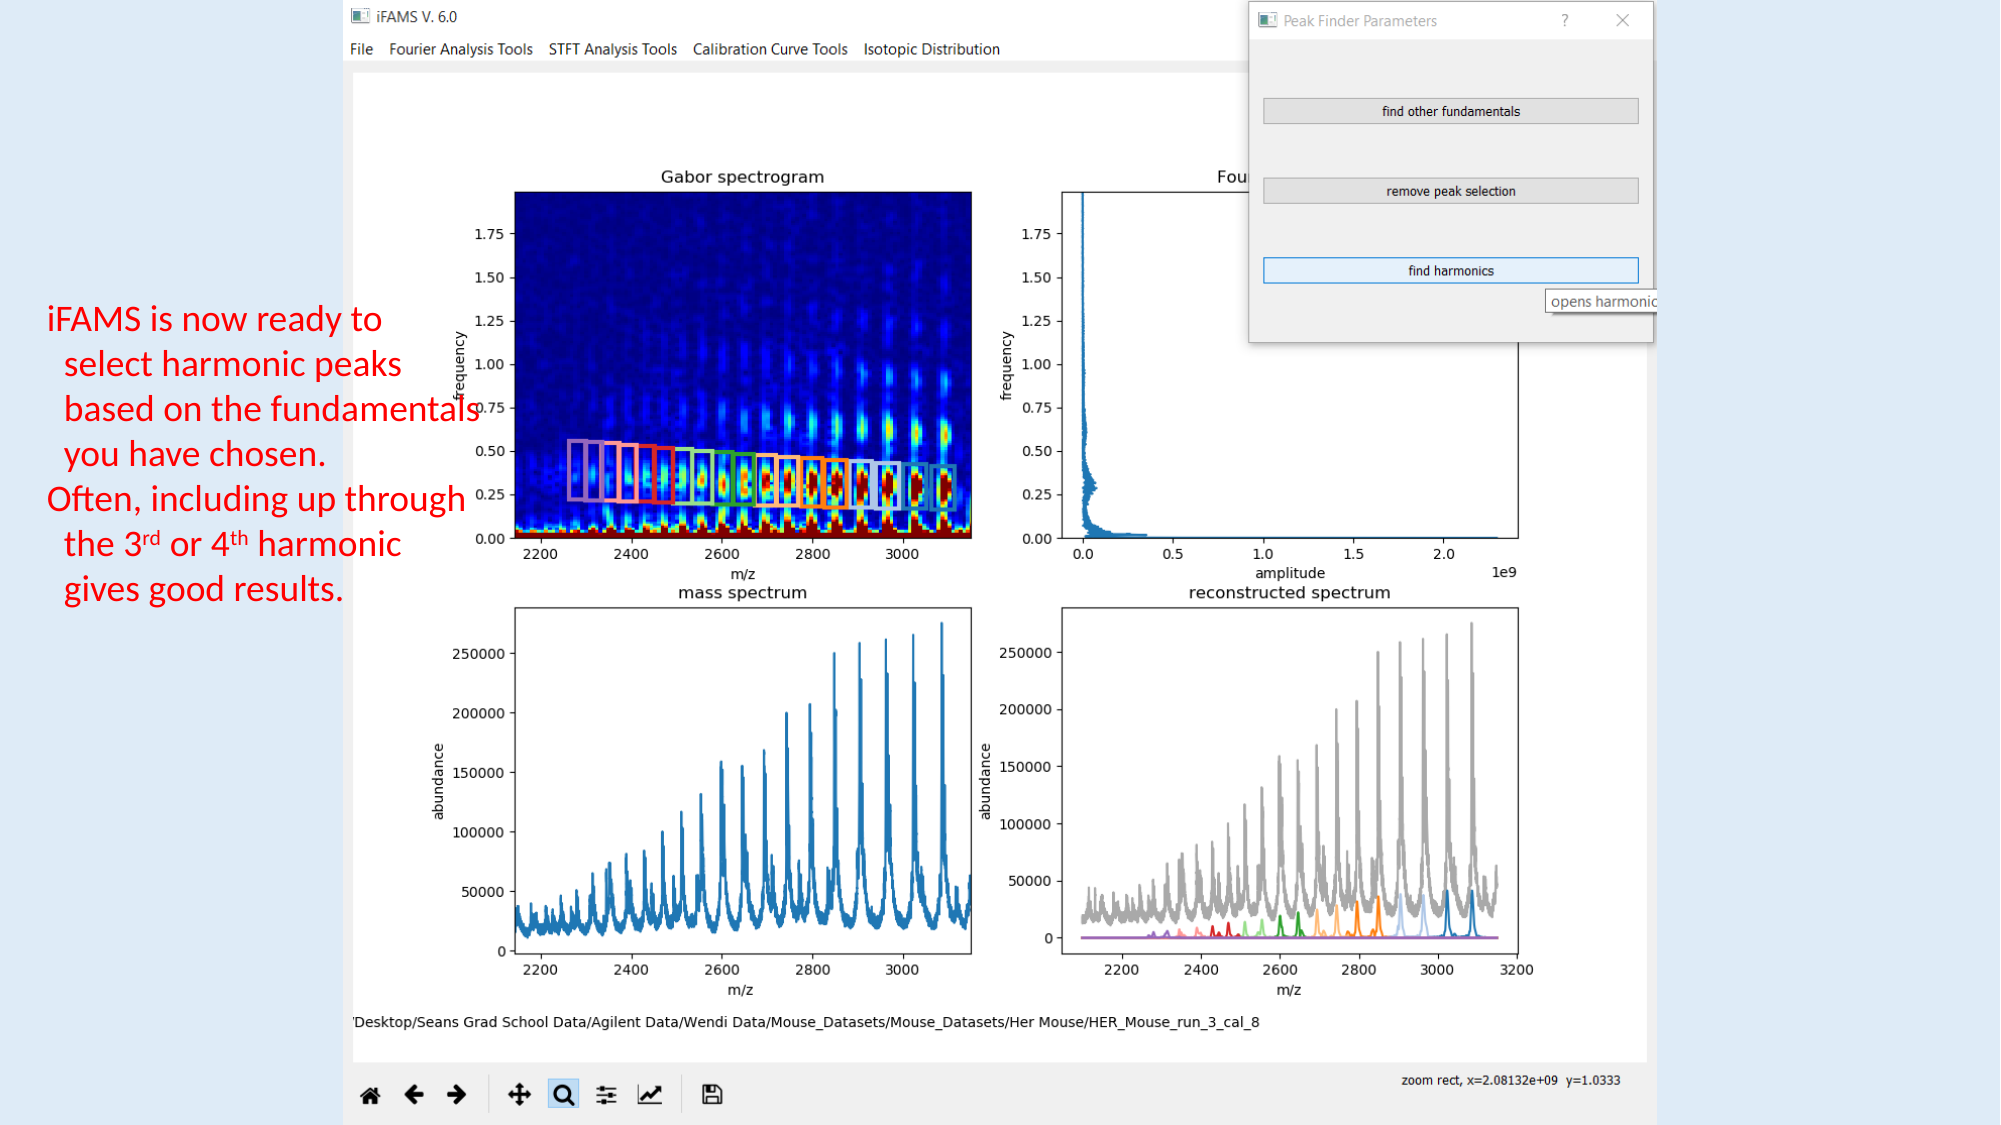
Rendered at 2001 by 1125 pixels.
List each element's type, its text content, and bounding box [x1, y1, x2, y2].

picture [343, 0, 1657, 1125]
text_box iFAMS is now ready to select harmonic peaks based on the fundamentals you have chosen. Often, including up through the 3rd or 4th harmonic gives good results. [32, 286, 343, 617]
